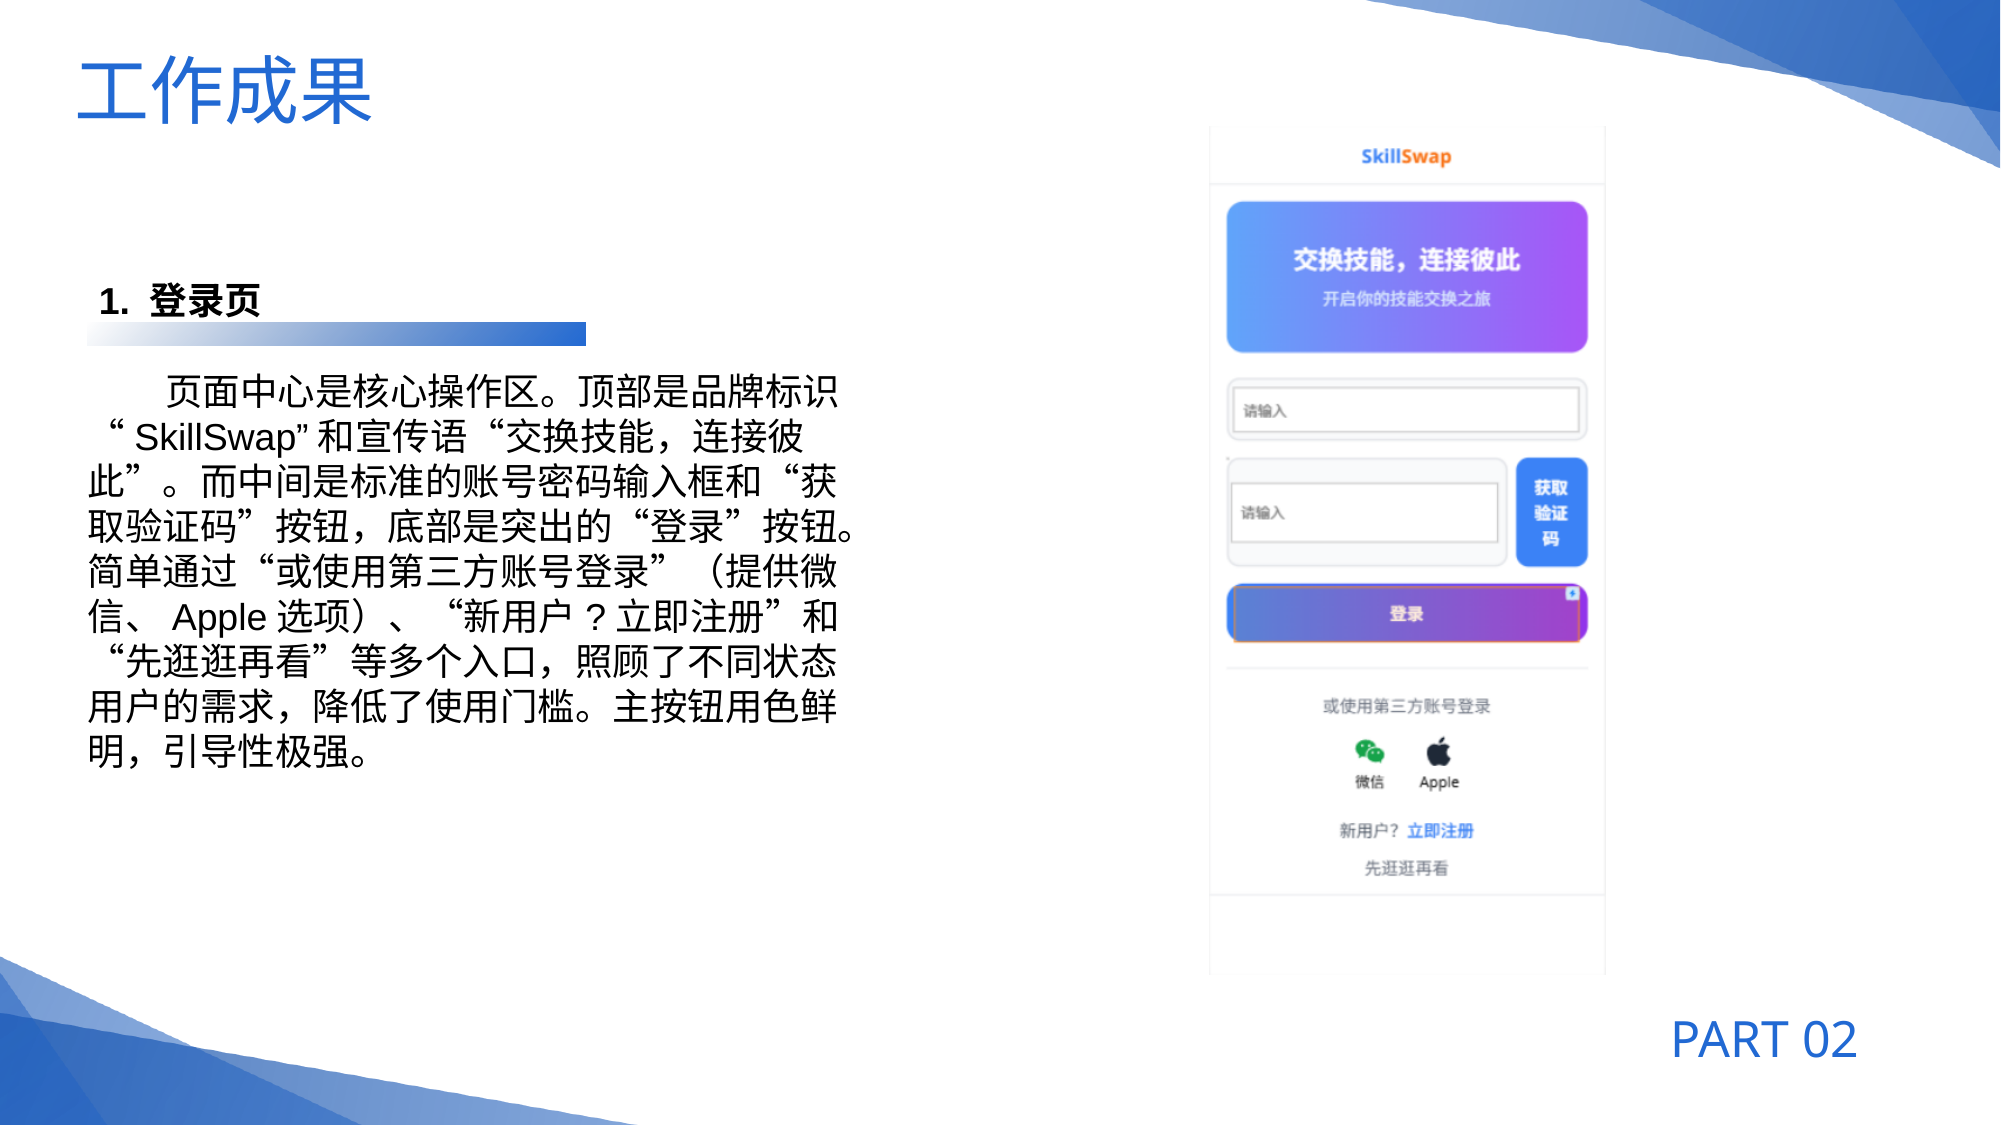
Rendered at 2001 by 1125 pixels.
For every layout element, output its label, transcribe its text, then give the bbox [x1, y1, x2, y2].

text_box 工作成果 [60, 36, 390, 142]
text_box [73, 269, 874, 786]
picture [0, 0, 2001, 1125]
text_box PART 02 [1655, 1000, 1874, 1076]
